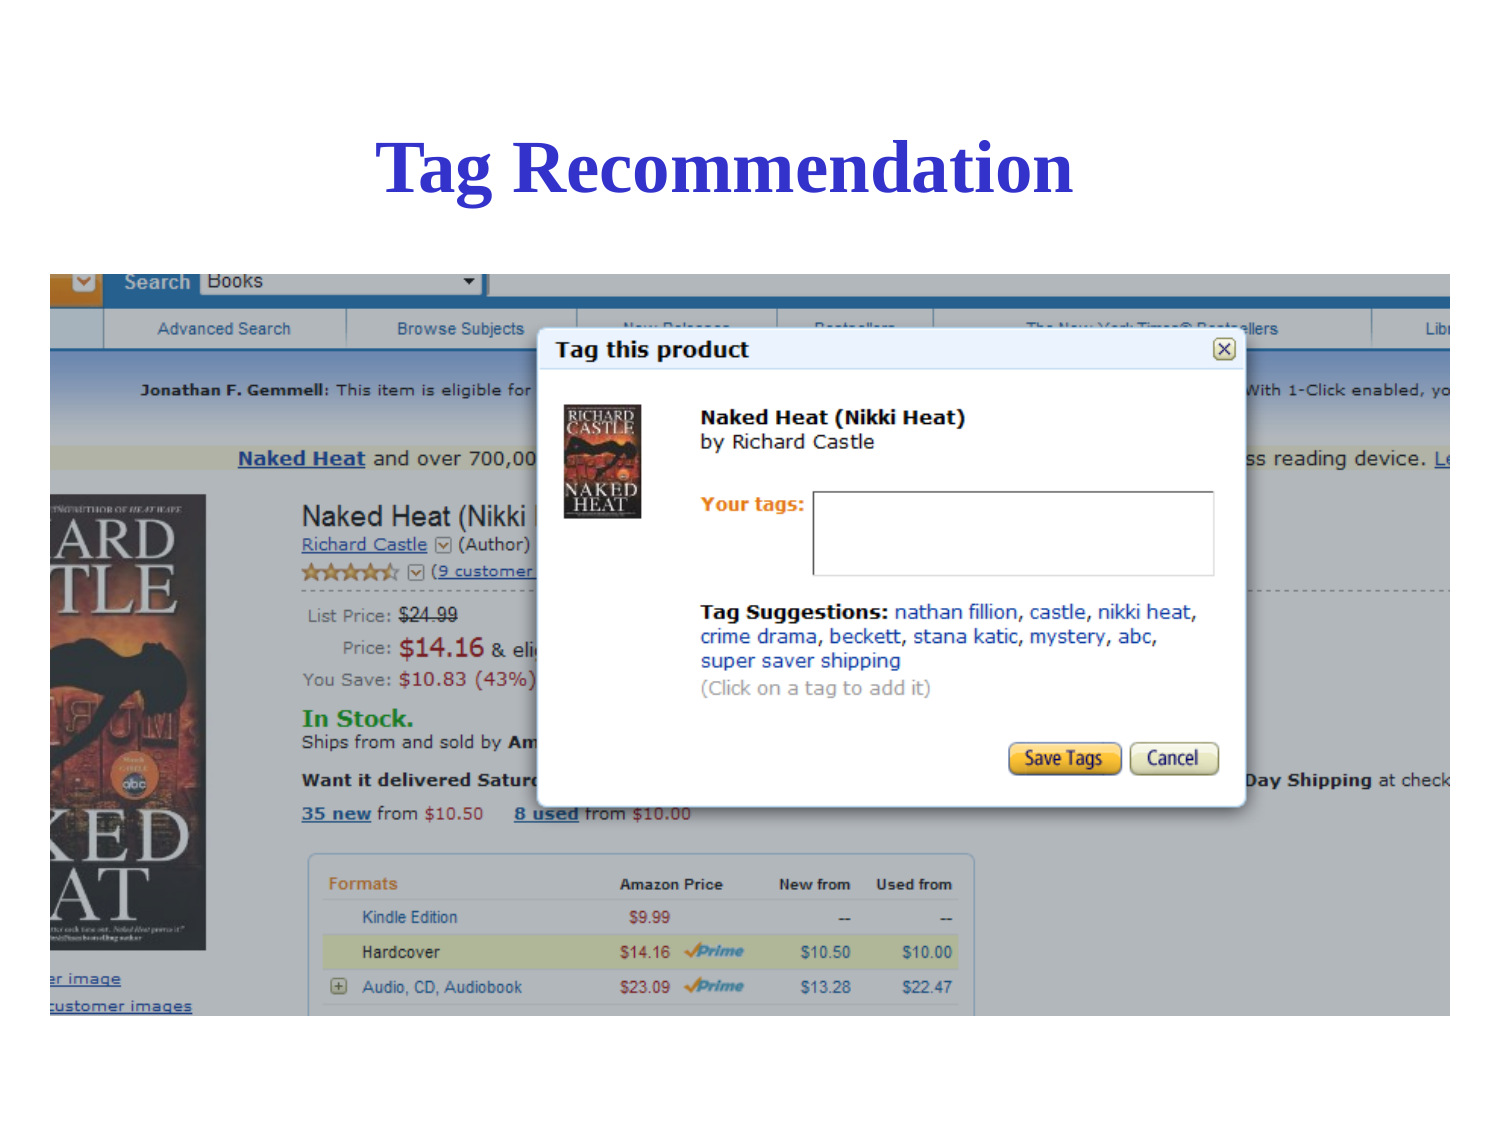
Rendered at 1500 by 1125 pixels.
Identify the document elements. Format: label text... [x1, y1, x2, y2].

title Tag Recommendation [50, 75, 1400, 250]
picture [49, 274, 1451, 1016]
